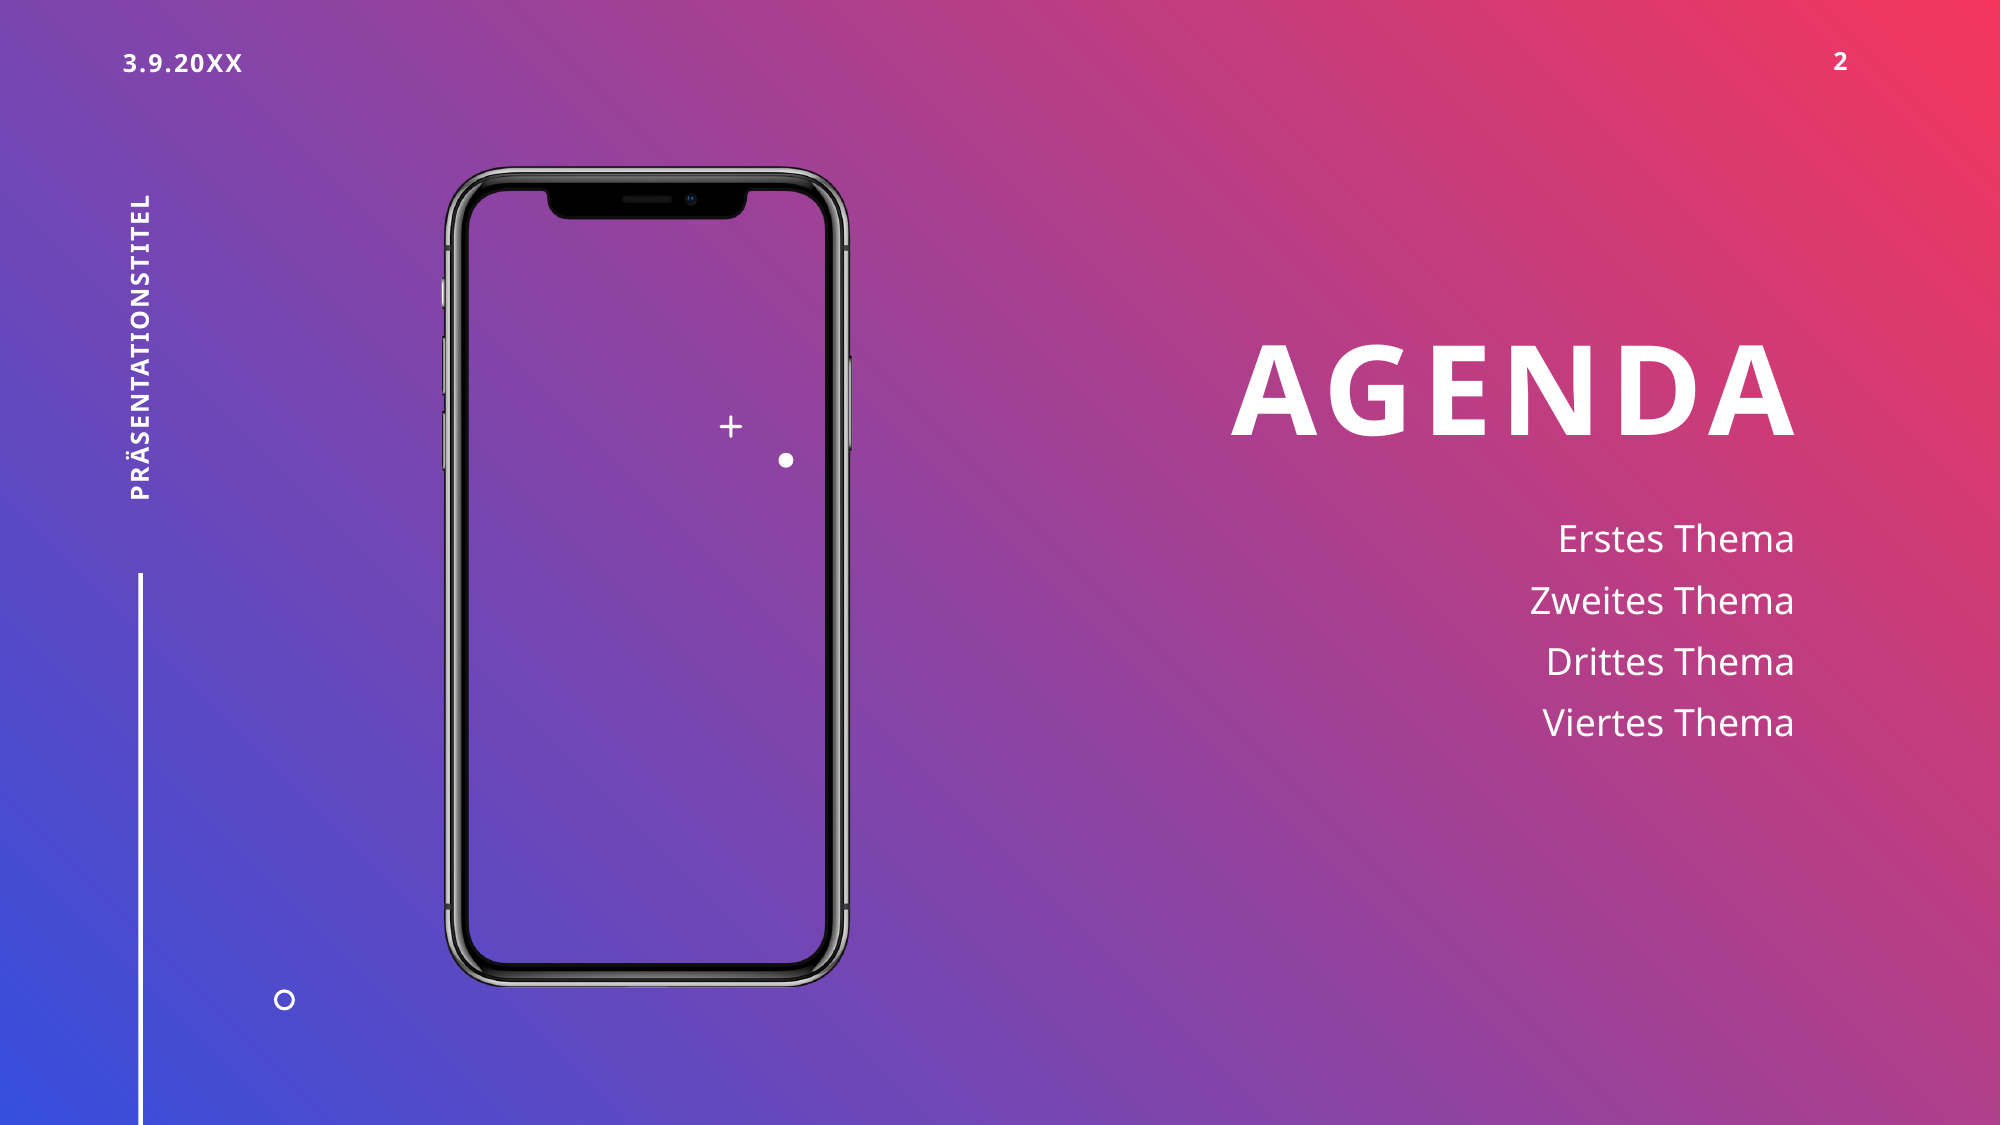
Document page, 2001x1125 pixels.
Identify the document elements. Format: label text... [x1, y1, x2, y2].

slide_number 2 [1412, 33, 1863, 93]
picture [439, 164, 854, 989]
footer Präsentationstitel [108, 119, 169, 577]
list Erstes Thema Zweites Thema Drittes Thema Viertes Thema [853, 513, 1811, 1025]
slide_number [108, 33, 558, 93]
title Agenda [853, 96, 1811, 470]
